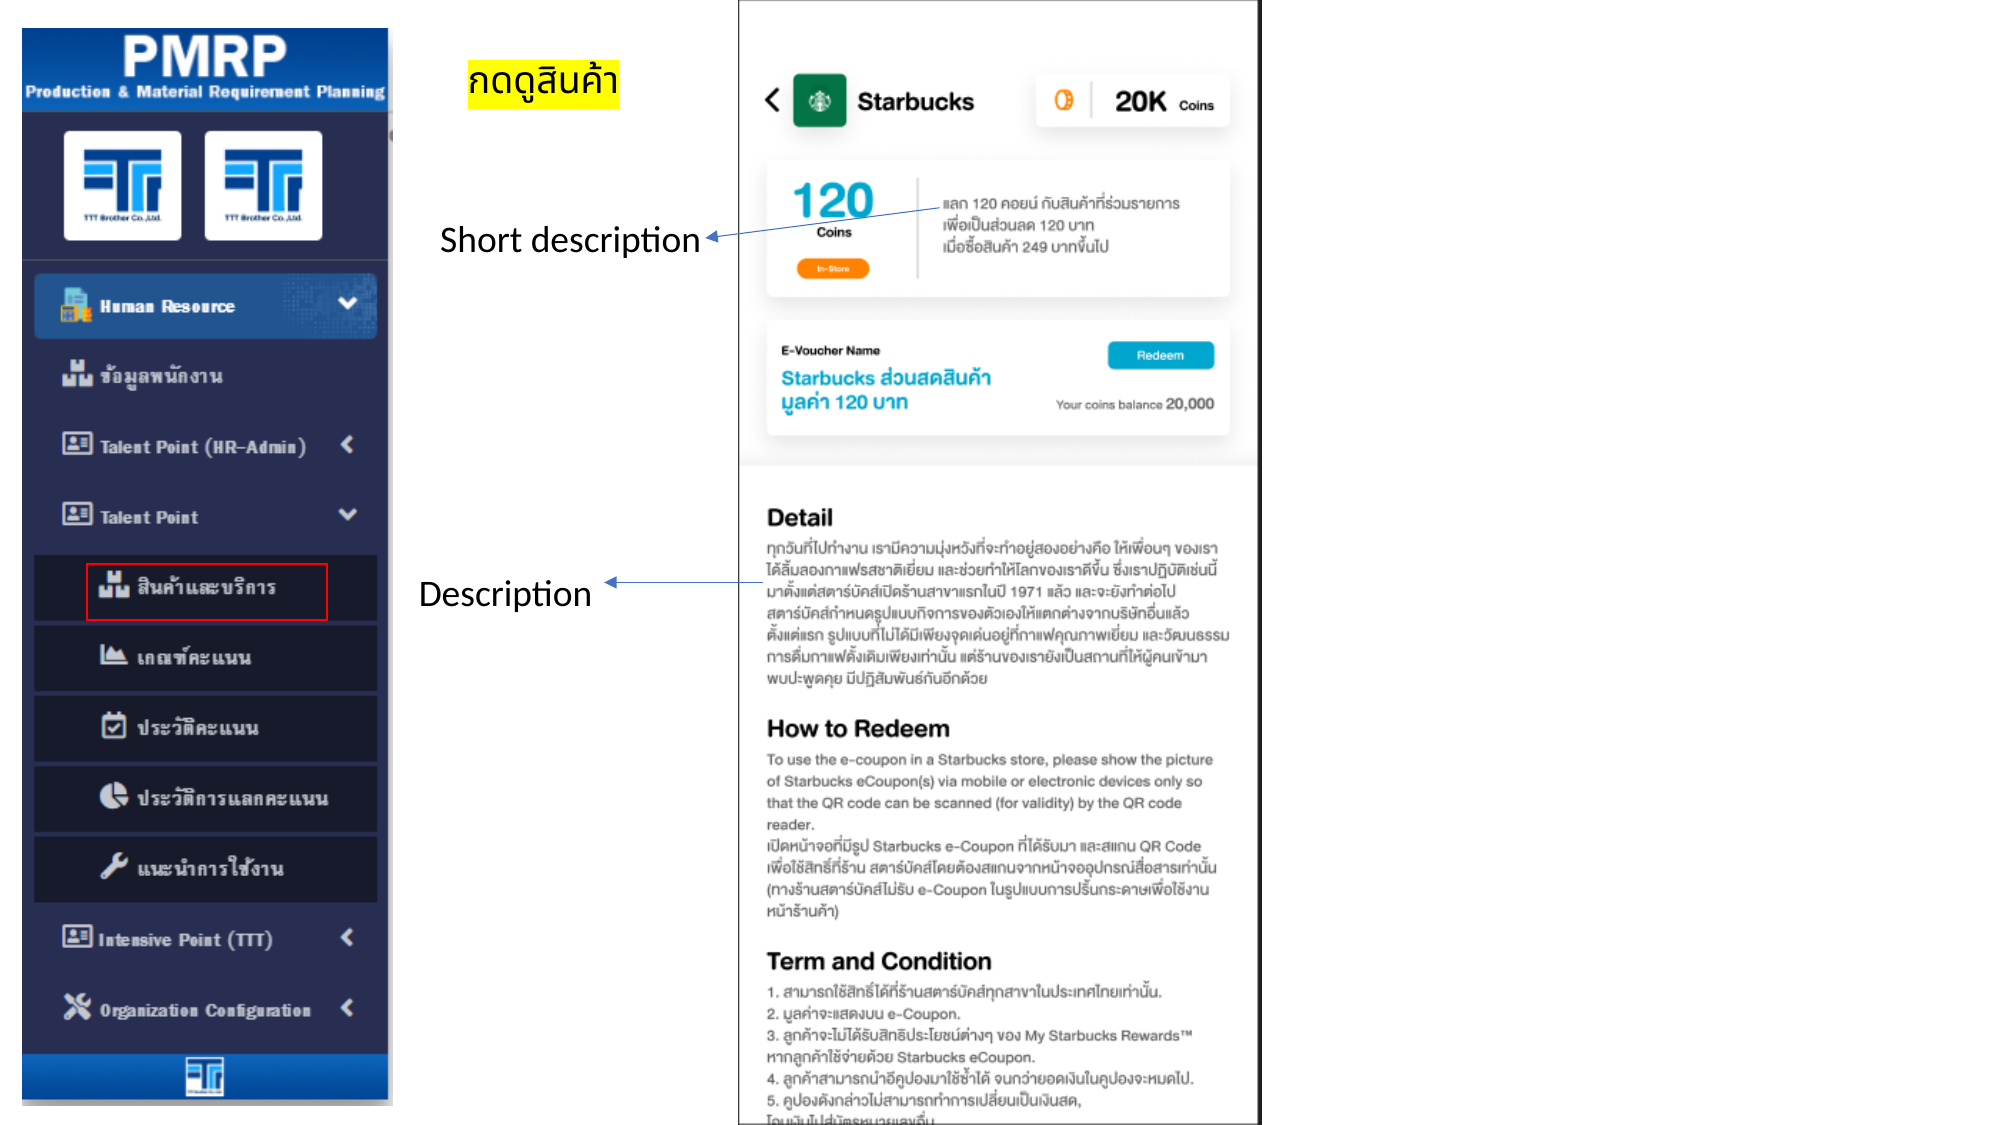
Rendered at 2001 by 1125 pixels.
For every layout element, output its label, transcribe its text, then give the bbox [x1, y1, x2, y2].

text_box Short description [425, 207, 738, 268]
picture [22, 28, 393, 1106]
text_box Description [403, 561, 738, 622]
text_box กดดูสินค้า [453, 49, 678, 109]
picture [738, 0, 1262, 1125]
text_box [705, 207, 940, 239]
picture [854, 189, 866, 207]
